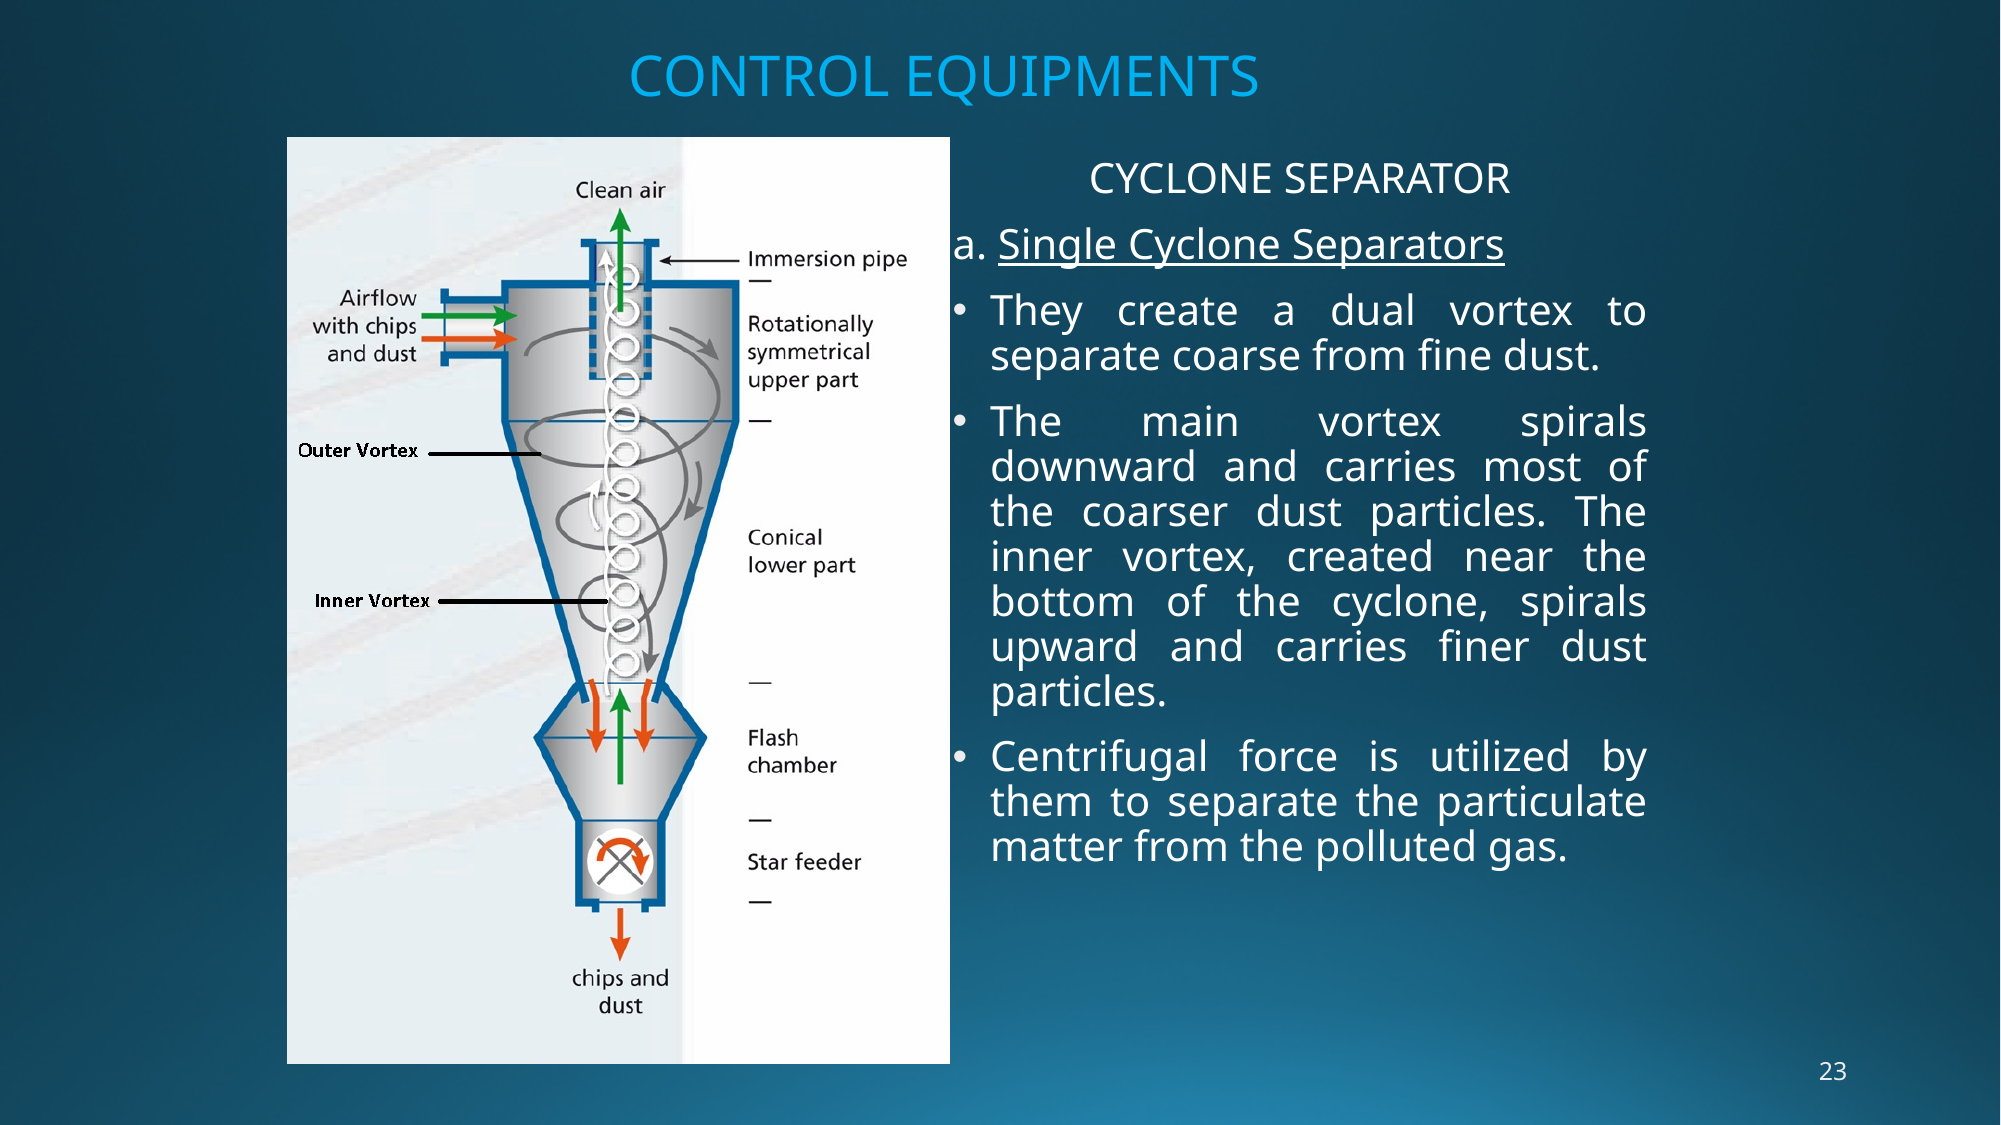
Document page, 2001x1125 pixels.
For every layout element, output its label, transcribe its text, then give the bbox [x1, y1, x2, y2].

title CONTROL EQUIPMENTS [324, 45, 1550, 113]
list CYCLONE SEPARATOR a. Single Cyclone Separators They create a dual vortex to separate coarse from fine dust. The main vortex spirals downward and carries most of the coarser dust particles. The inner vortex, created near the bottom of the cyclone, spirals upward and carries finer dust particles. Centrifugal force is utilized by them to separate the particulate matter from the polluted gas. [950, 149, 1663, 938]
slide_number 23 [1412, 1042, 1863, 1103]
picture [0, 0, 2001, 1125]
